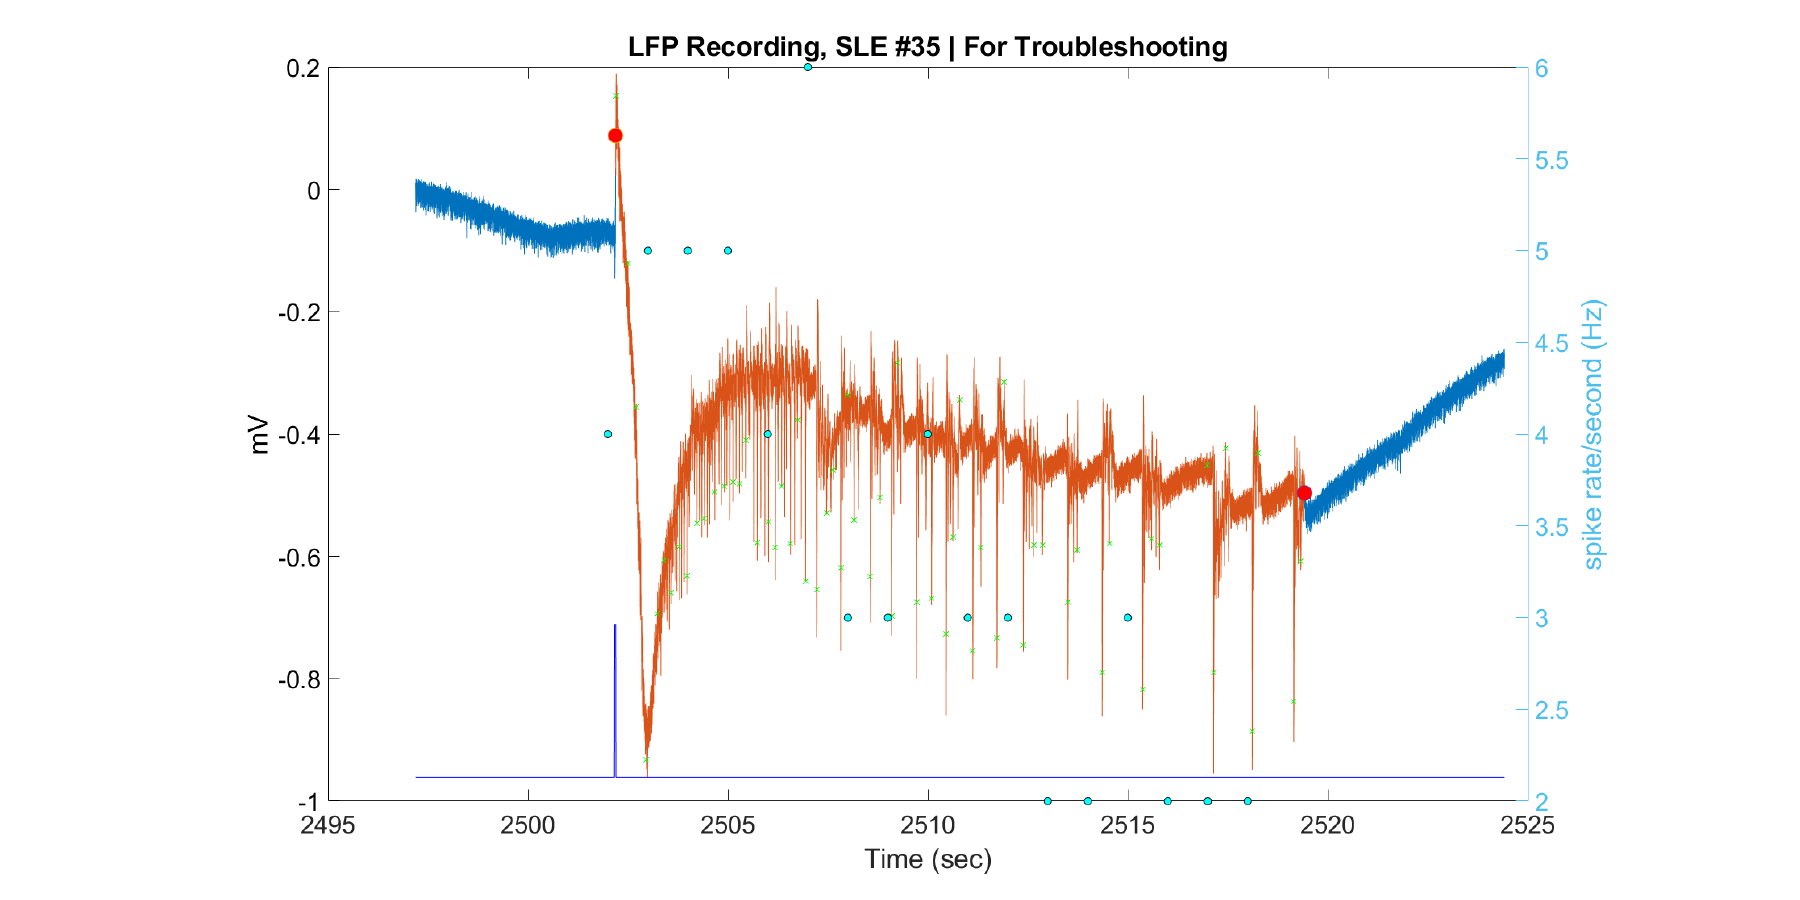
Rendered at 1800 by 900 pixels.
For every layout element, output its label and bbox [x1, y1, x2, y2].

picture [126, 0, 1674, 900]
